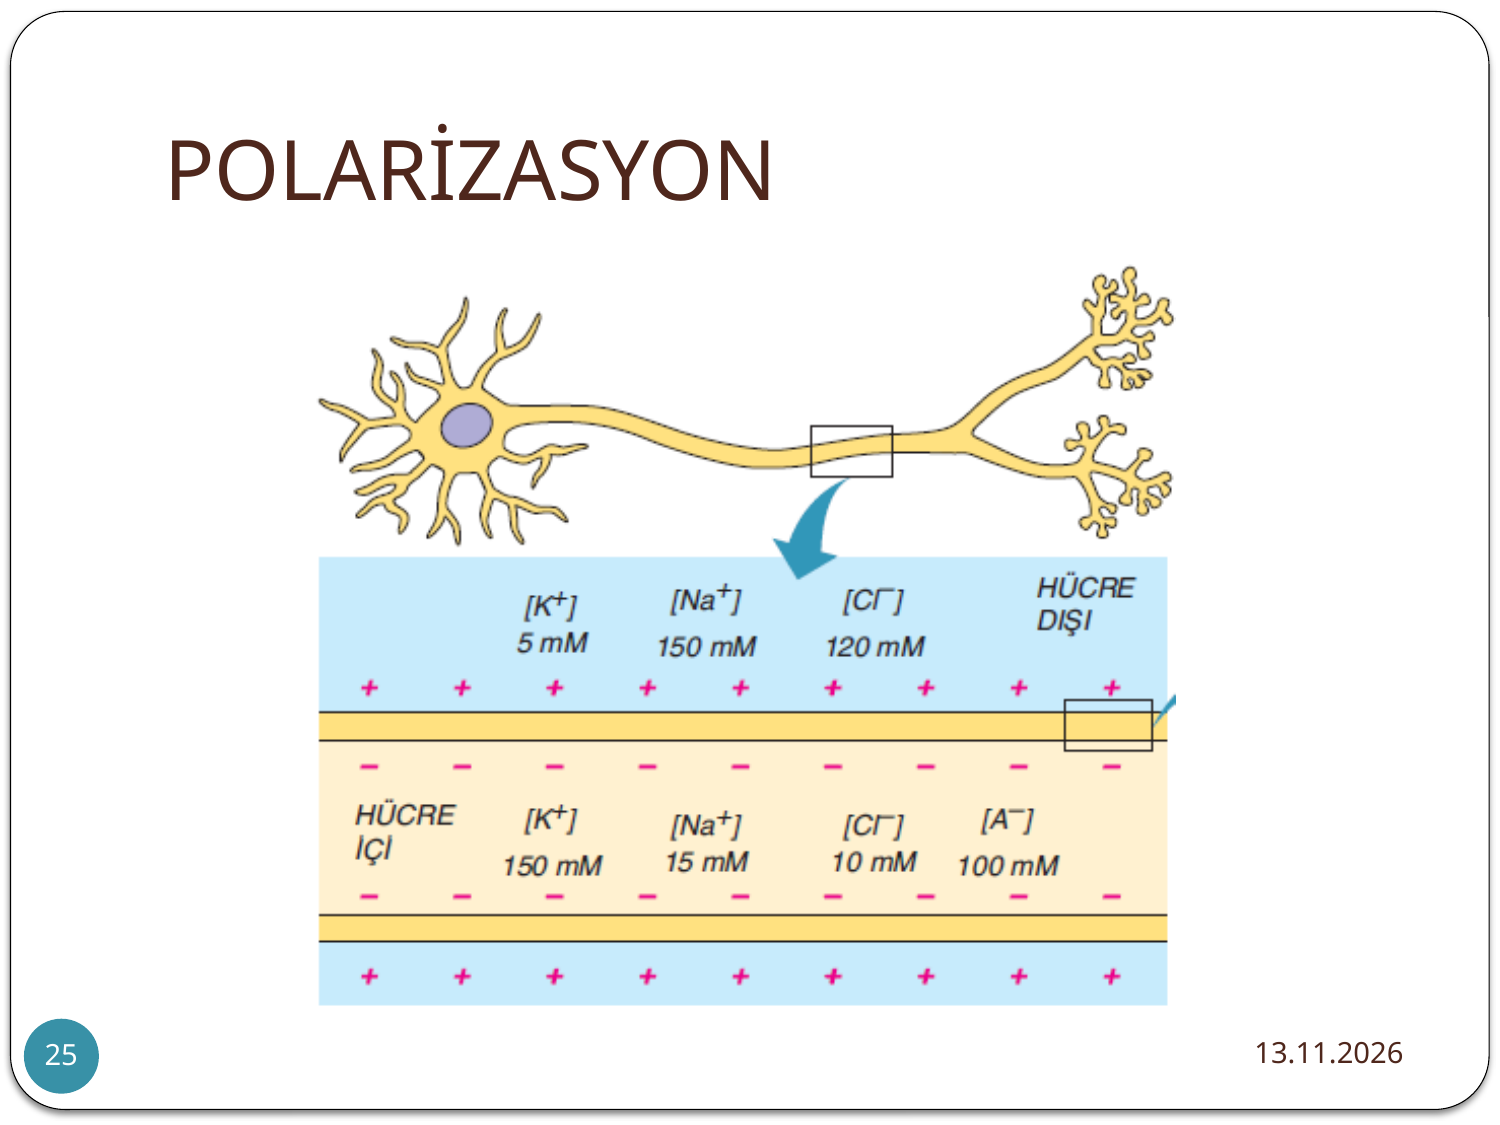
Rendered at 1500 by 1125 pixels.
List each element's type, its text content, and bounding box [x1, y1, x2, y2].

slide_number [1012, 1015, 1419, 1094]
title POLARİZASYON [150, 45, 1425, 233]
slide_number 25 [23, 1018, 99, 1094]
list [218, 243, 1176, 1012]
